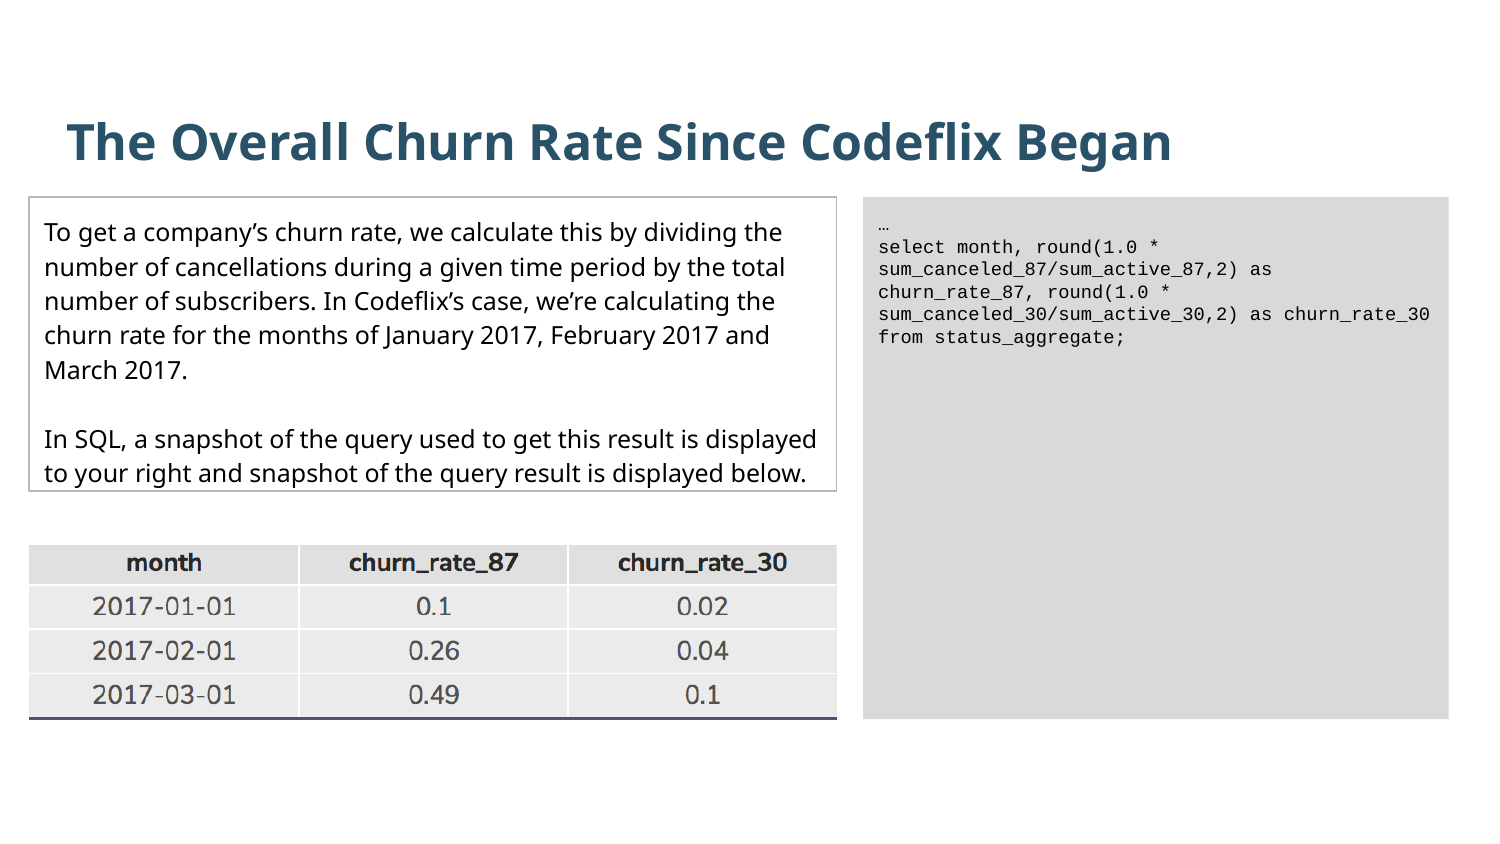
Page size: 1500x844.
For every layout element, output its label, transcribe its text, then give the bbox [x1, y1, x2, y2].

text_box … select month, round(1.0 * sum_canceled_87/sum_active_87,2) as churn_rate_87, round(1.0 * sum_canceled_30/sum_active_30,2) as churn_rate_30 from status_aggregate; [863, 197, 1449, 720]
picture [28, 545, 837, 720]
text_box To get a company’s churn rate, we calculate this by dividing the number of cancellations during a given time period by the total number of subscribers. In Codeflix’s case, we’re calculating the churn rate for the months of January 2017, February 2017 and March 2017. In SQL, a snapshot of the query used to get this result is displayed to your right and snapshot of the query result is displayed below. [29, 197, 837, 492]
text_box The Overall Churn Rate Since Codeflix Began [51, 48, 1449, 186]
